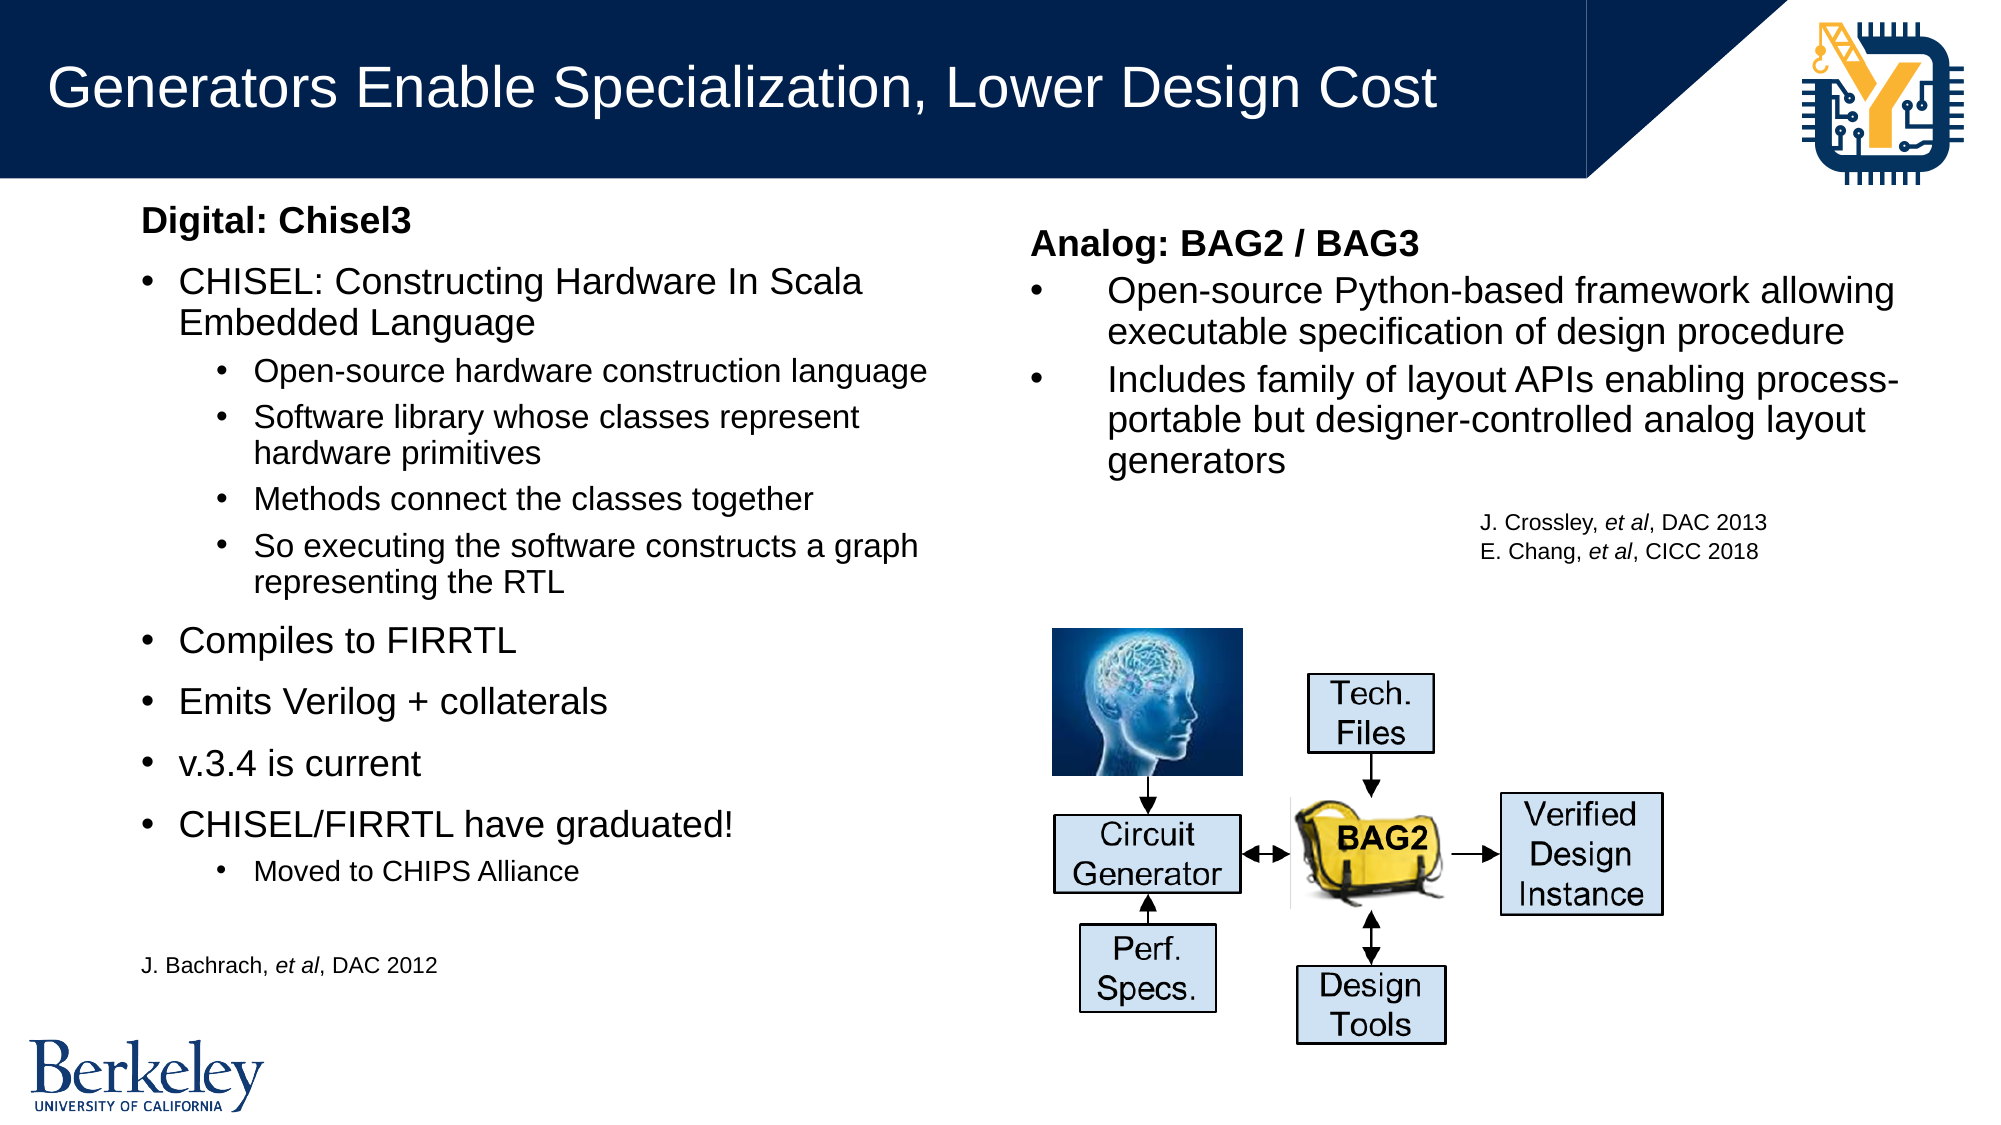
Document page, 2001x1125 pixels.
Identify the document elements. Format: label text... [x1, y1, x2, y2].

picture [1051, 628, 1665, 1064]
title Generators Enable Specialization, Lower Design Cost [32, 10, 1587, 167]
picture [1802, 22, 1965, 185]
list Digital: Chisel3 CHISEL: Constructing Hardware In Scala Embedded Language Open-source hardware construction language Software library whose classes represent hardware primitives Methods connect the classes together So executing the software constructs a graph representing the RTL Compiles to FIRRTL Emits Verilog + collaterals v.3.4 is current CHISEL/FIRRTL have graduated! Moved to CHIPS Alliance J. Bachrach, et al, DAC 2012 [126, 193, 986, 1027]
picture [9, 1010, 407, 1119]
text_box Analog: BAG2 / BAG3 Open-source Python-based framework allowing executable specification of design procedure Includes family of layout APIs enabling process-portable but designer-controlled analog layout generators J. Crossley, et al, DAC 2013 E. Chang, et al, CICC 2018 [1015, 211, 1931, 559]
